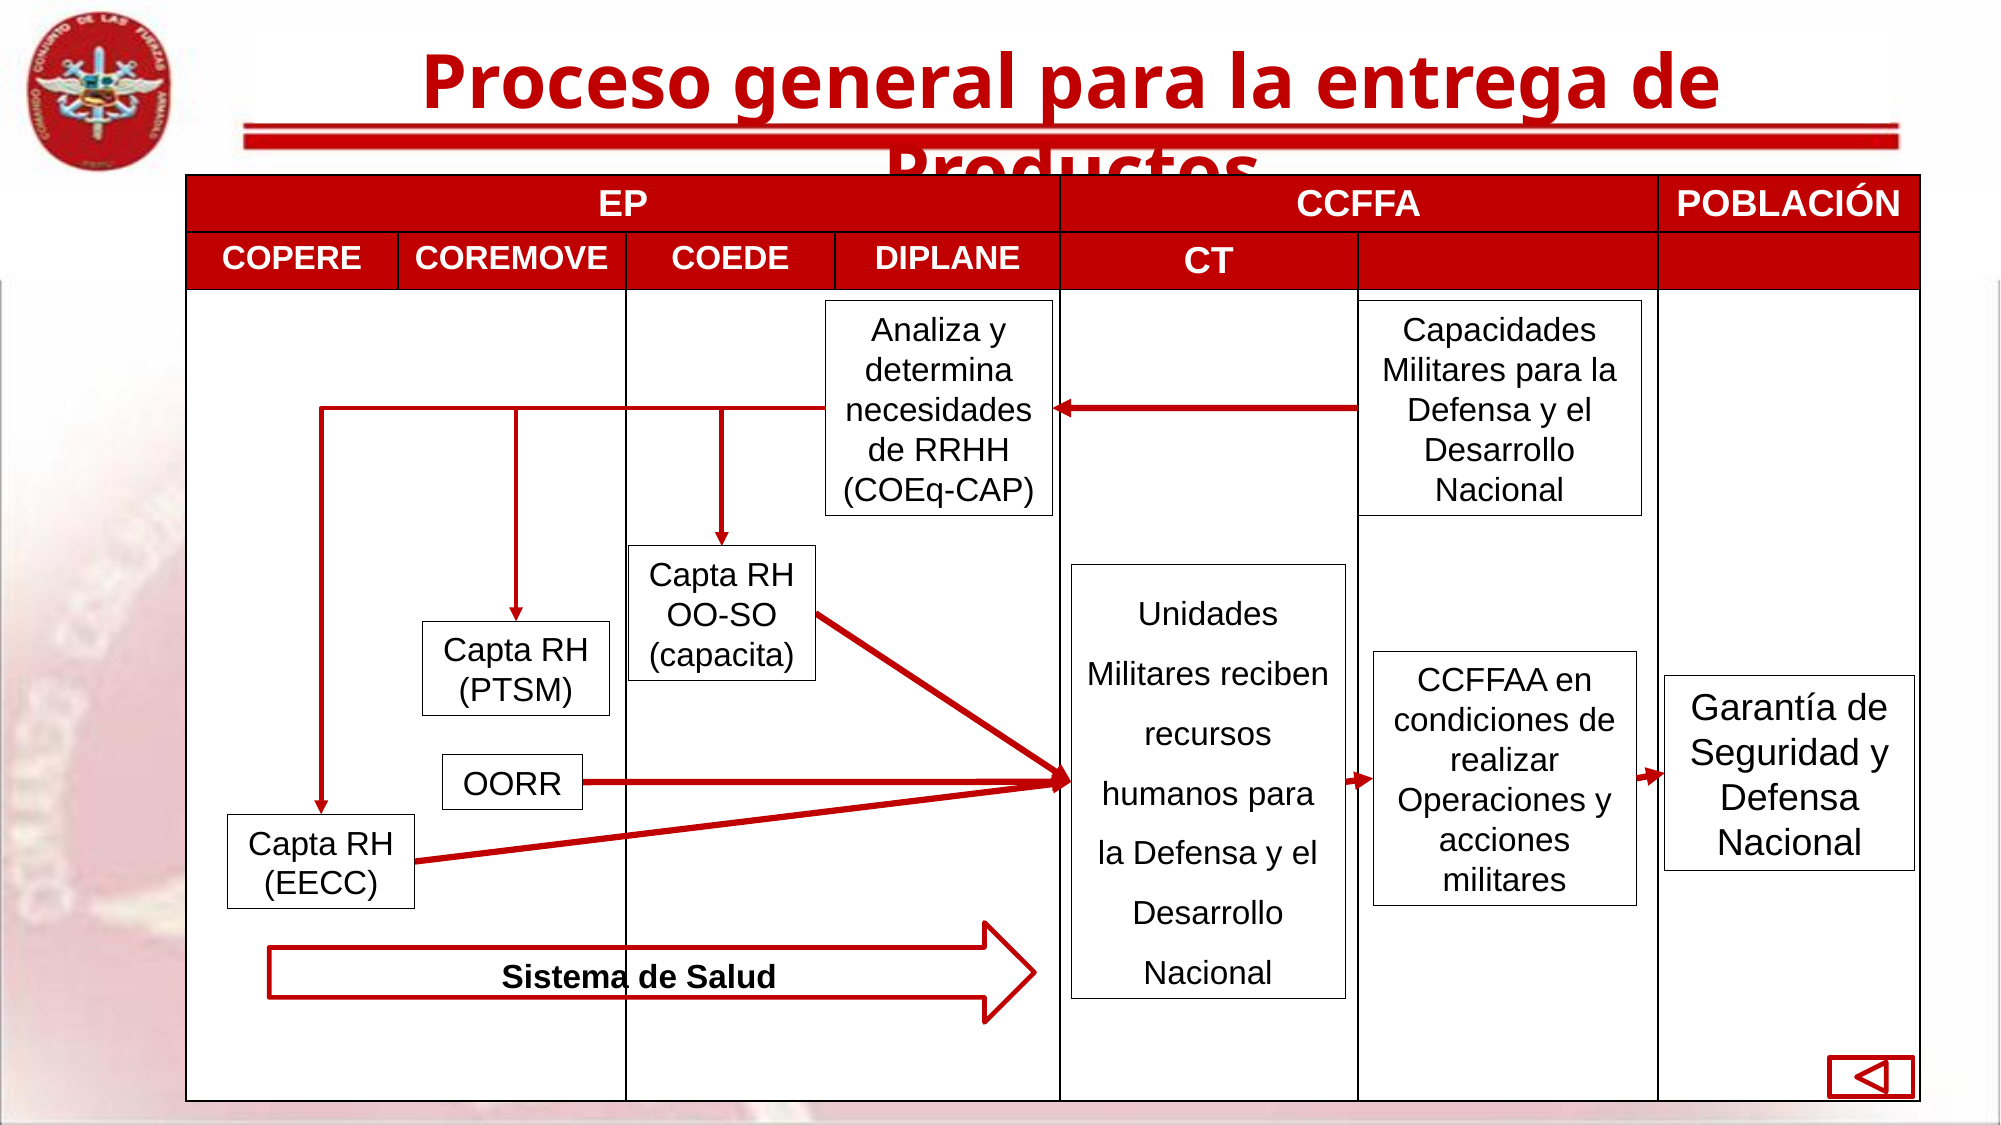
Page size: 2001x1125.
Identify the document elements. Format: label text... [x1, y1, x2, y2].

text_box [515, 409, 826, 622]
table_cell CT [1061, 233, 1357, 289]
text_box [320, 409, 826, 815]
table_cell [1061, 417, 1357, 778]
table_cell [1659, 290, 1919, 1100]
text_box Capacidades Militares para la Defensa y el Desarrollo Nacional [1358, 300, 1642, 516]
table_header CCFFA [1061, 176, 1657, 231]
text_box [1359, 785, 1371, 789]
table_cell [1359, 233, 1657, 289]
picture [0, 0, 2001, 1125]
text_box Unidades Militares reciben recursos humanos para la Defensa y el Desarrollo Nacional [1071, 564, 1346, 999]
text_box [721, 409, 826, 547]
table_cell COPERE [187, 233, 397, 289]
text_box Garantía de Seguridad y Defensa Nacional [1664, 675, 1915, 871]
table_cell [1061, 793, 1357, 1100]
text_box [1345, 779, 1374, 785]
table_cell [1359, 789, 1657, 1100]
table_cell [1659, 233, 1919, 289]
title Proceso general para la entrega de Productos [253, 25, 1890, 123]
table_cell [187, 290, 625, 1100]
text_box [830, 613, 1072, 781]
text_box Sistema de Salud [269, 922, 1035, 1023]
text_box CCFFAA en condiciones de realizar Operaciones y acciones militares [1373, 651, 1637, 906]
table_cell [832, 417, 1059, 612]
table_cell DIPLANE [836, 233, 1059, 289]
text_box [414, 784, 1072, 863]
text_box Analiza y determina necesidades de RRHH (COEq-CAP) [825, 300, 1053, 516]
text_box Capta RH (EECC) [227, 814, 415, 909]
table_cell COEDE [627, 233, 834, 289]
table_header EP [187, 176, 1059, 231]
table_header POBLACIÓN [1659, 176, 1919, 231]
table_cell COREMOVE [399, 233, 625, 289]
table_cell [1061, 290, 1357, 404]
table_cell [1359, 290, 1657, 777]
table_cell [627, 290, 1059, 407]
text_box [1829, 1057, 1913, 1097]
table_cell [627, 871, 1059, 1100]
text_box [1636, 773, 1666, 781]
